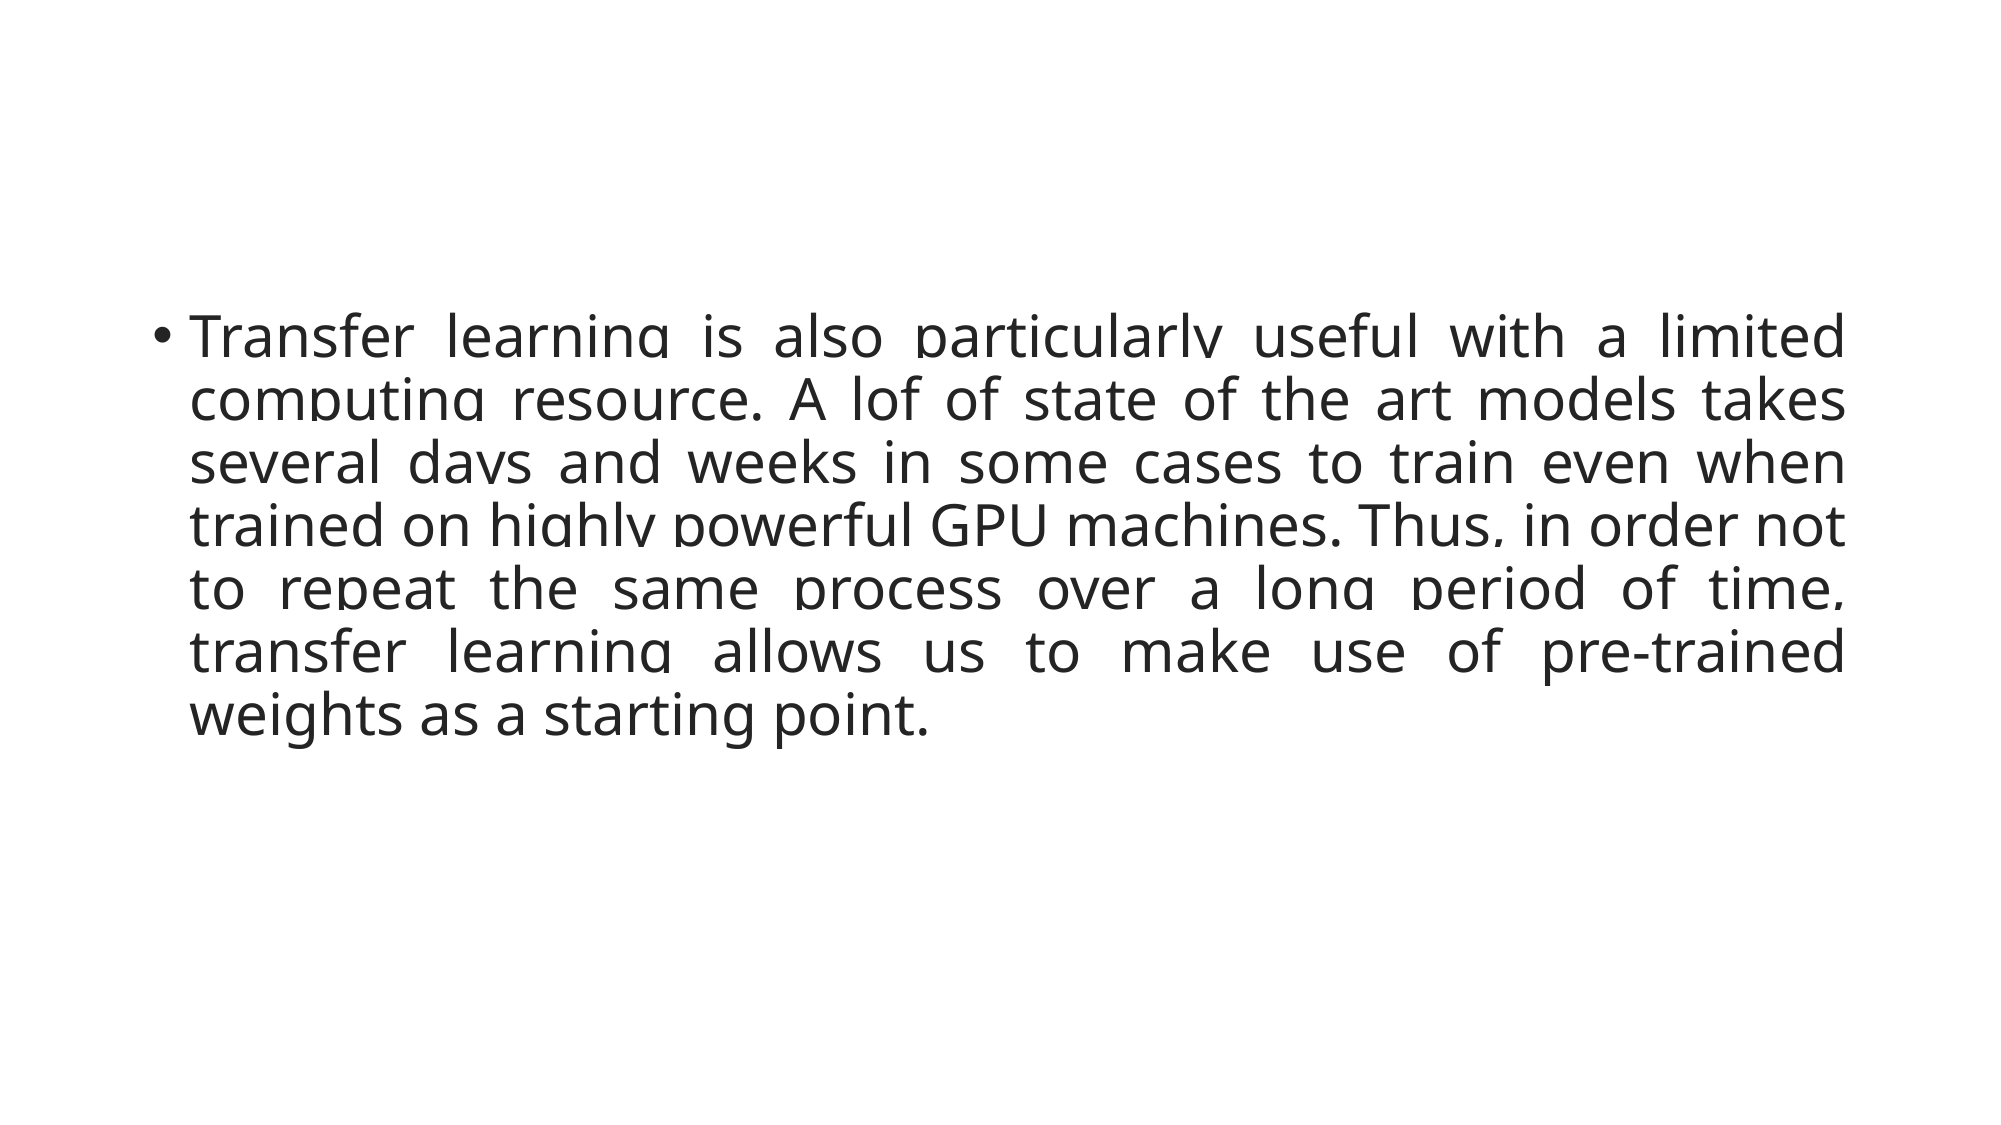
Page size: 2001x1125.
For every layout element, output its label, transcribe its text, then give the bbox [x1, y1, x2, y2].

list Transfer learning is also particularly useful with a limited computing resource. A lof of state of the art models takes several days and weeks in some cases to train even when trained on highly powerful GPU machines. Thus, in order not to repeat the same process over a long period of time, transfer learning allows us to make use of pre-trained weights as a starting point. [137, 299, 1863, 1014]
